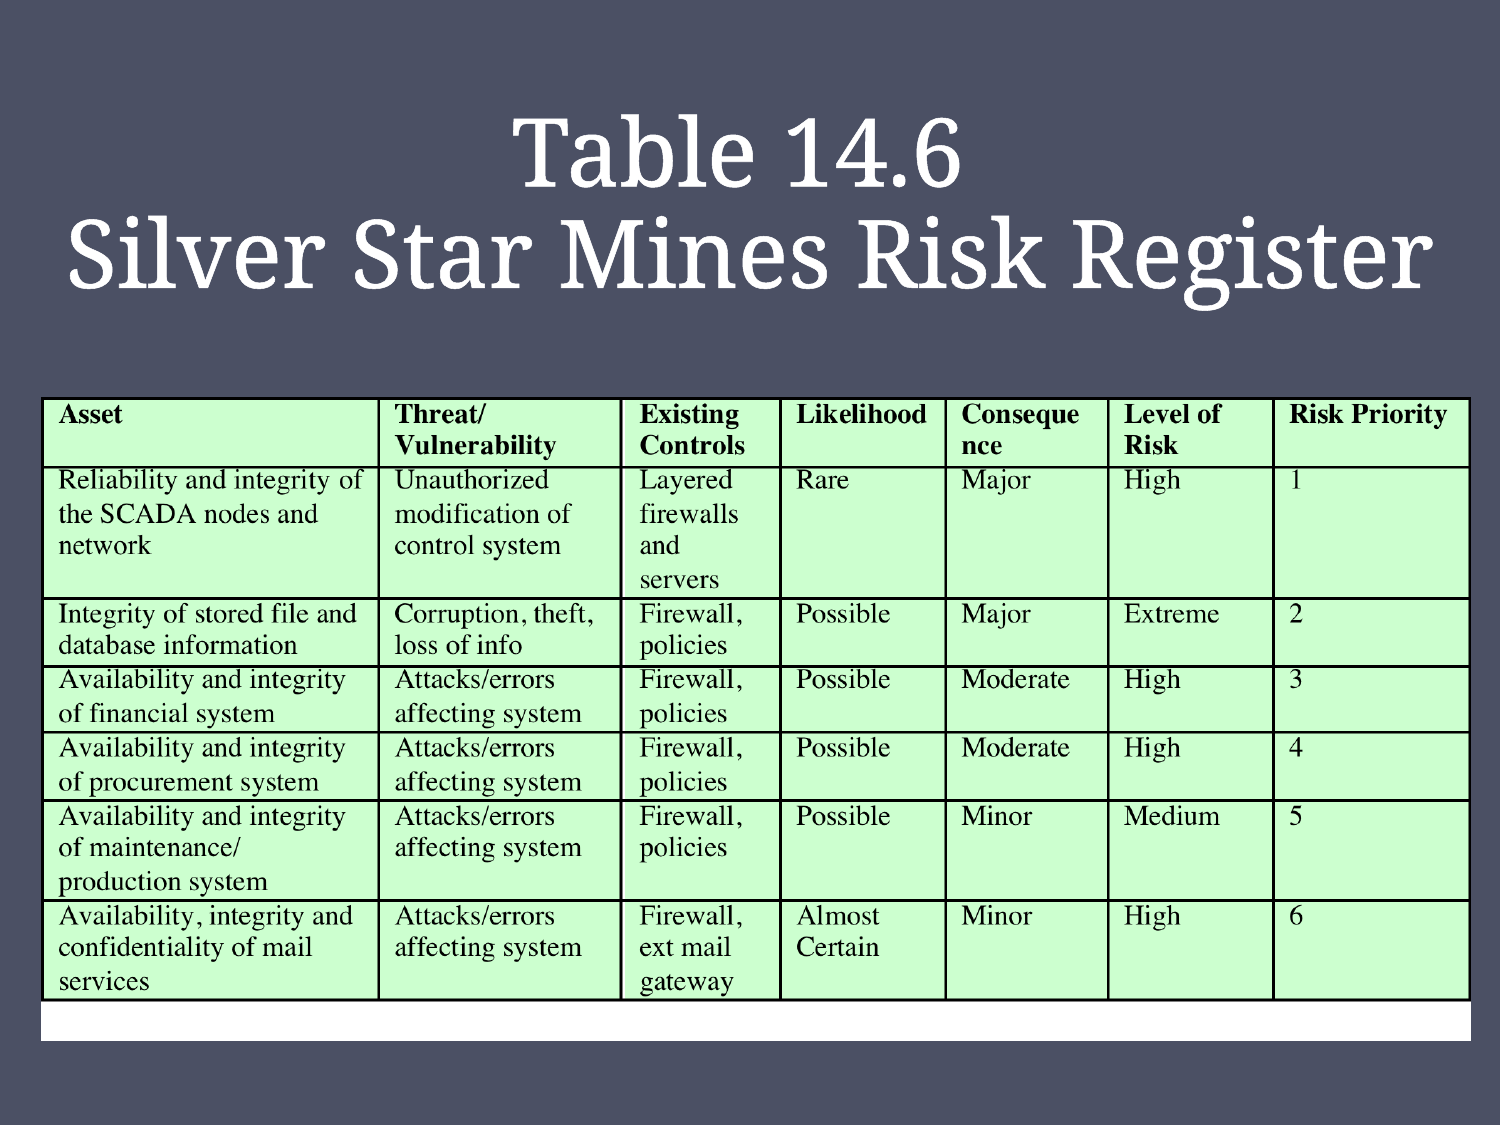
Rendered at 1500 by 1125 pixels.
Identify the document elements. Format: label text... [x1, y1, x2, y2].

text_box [41, 396, 1471, 1041]
title Table 14.6 Silver Star Mines Risk Register [0, 42, 1500, 315]
